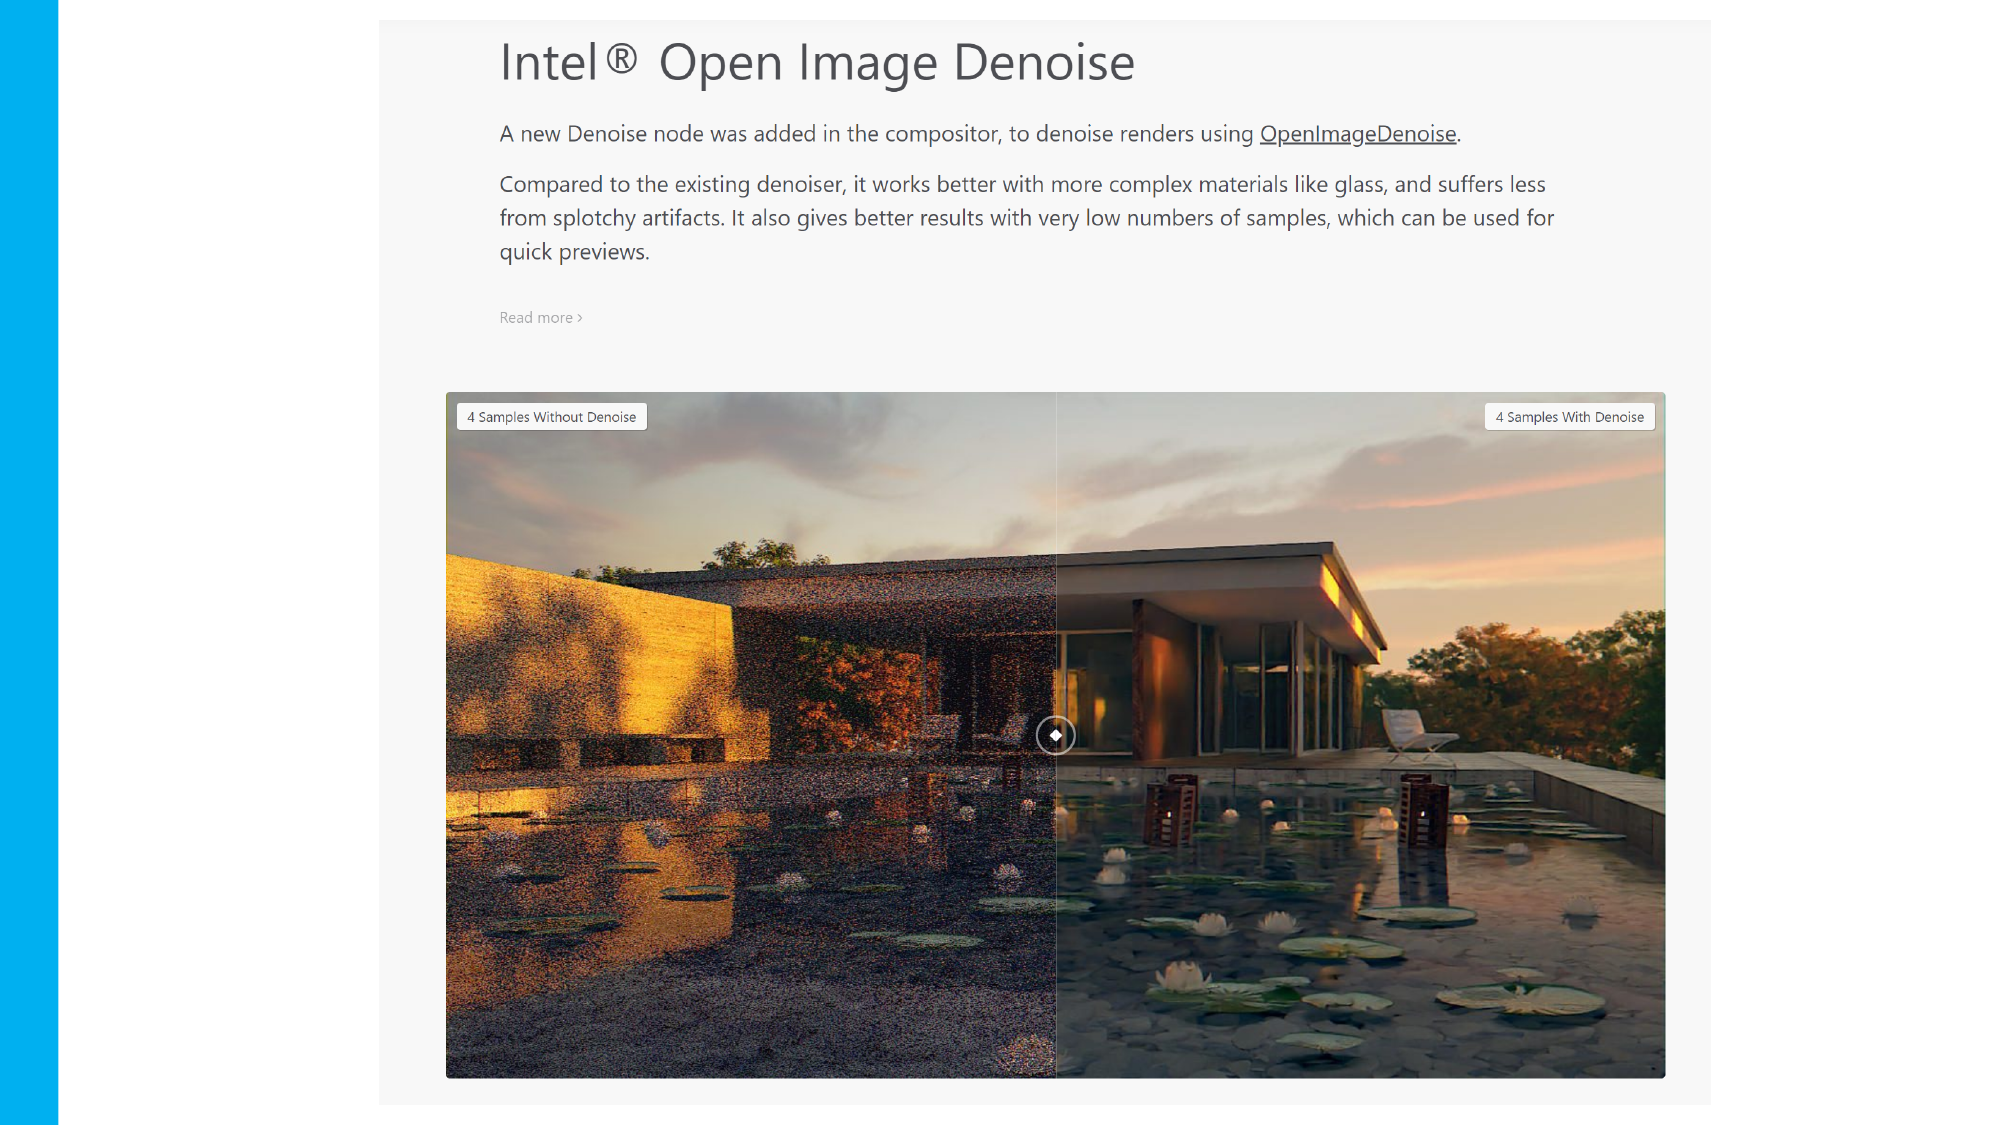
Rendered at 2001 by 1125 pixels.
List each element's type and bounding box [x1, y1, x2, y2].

picture [379, 20, 1711, 1105]
text_box [0, 0, 59, 1125]
